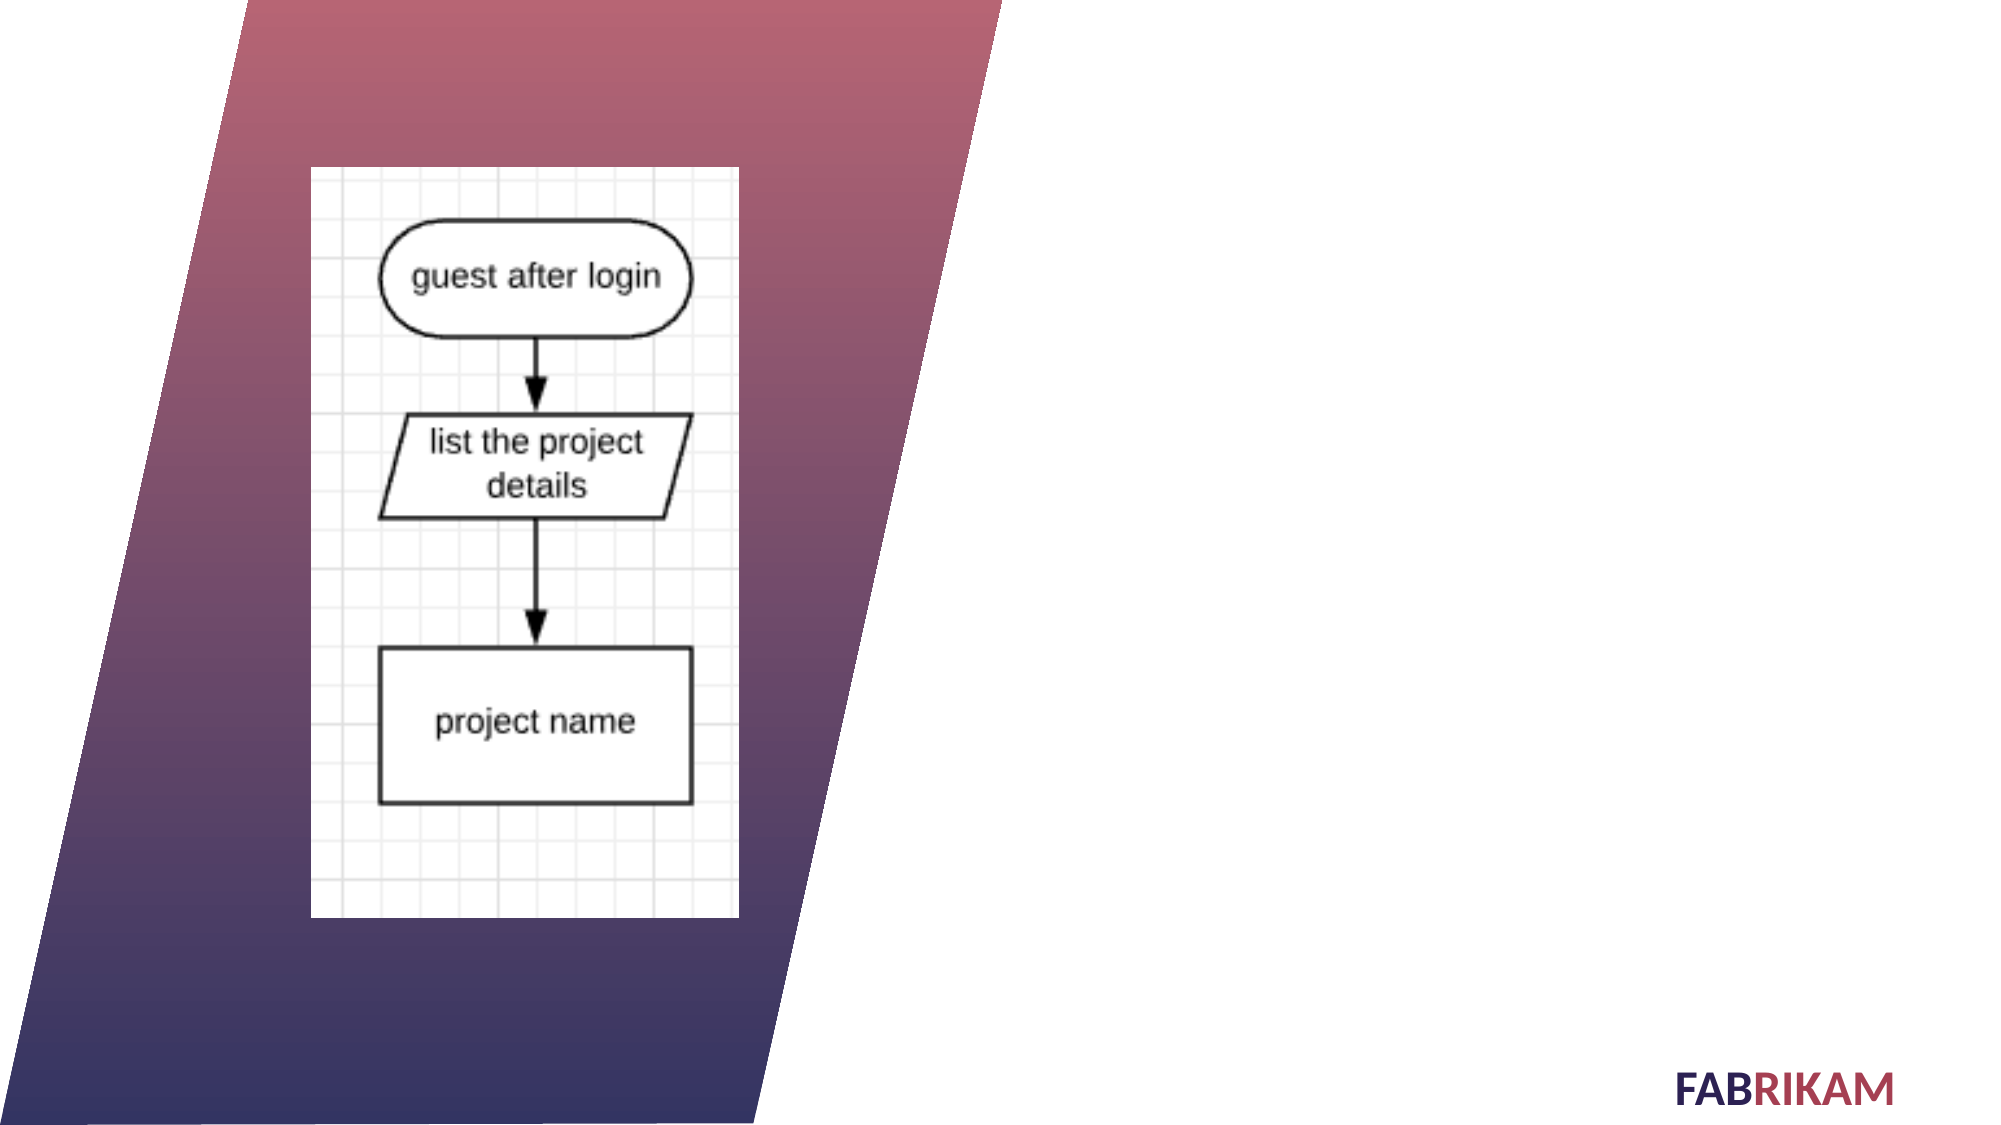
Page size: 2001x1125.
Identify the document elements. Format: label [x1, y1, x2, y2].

picture [311, 167, 739, 918]
